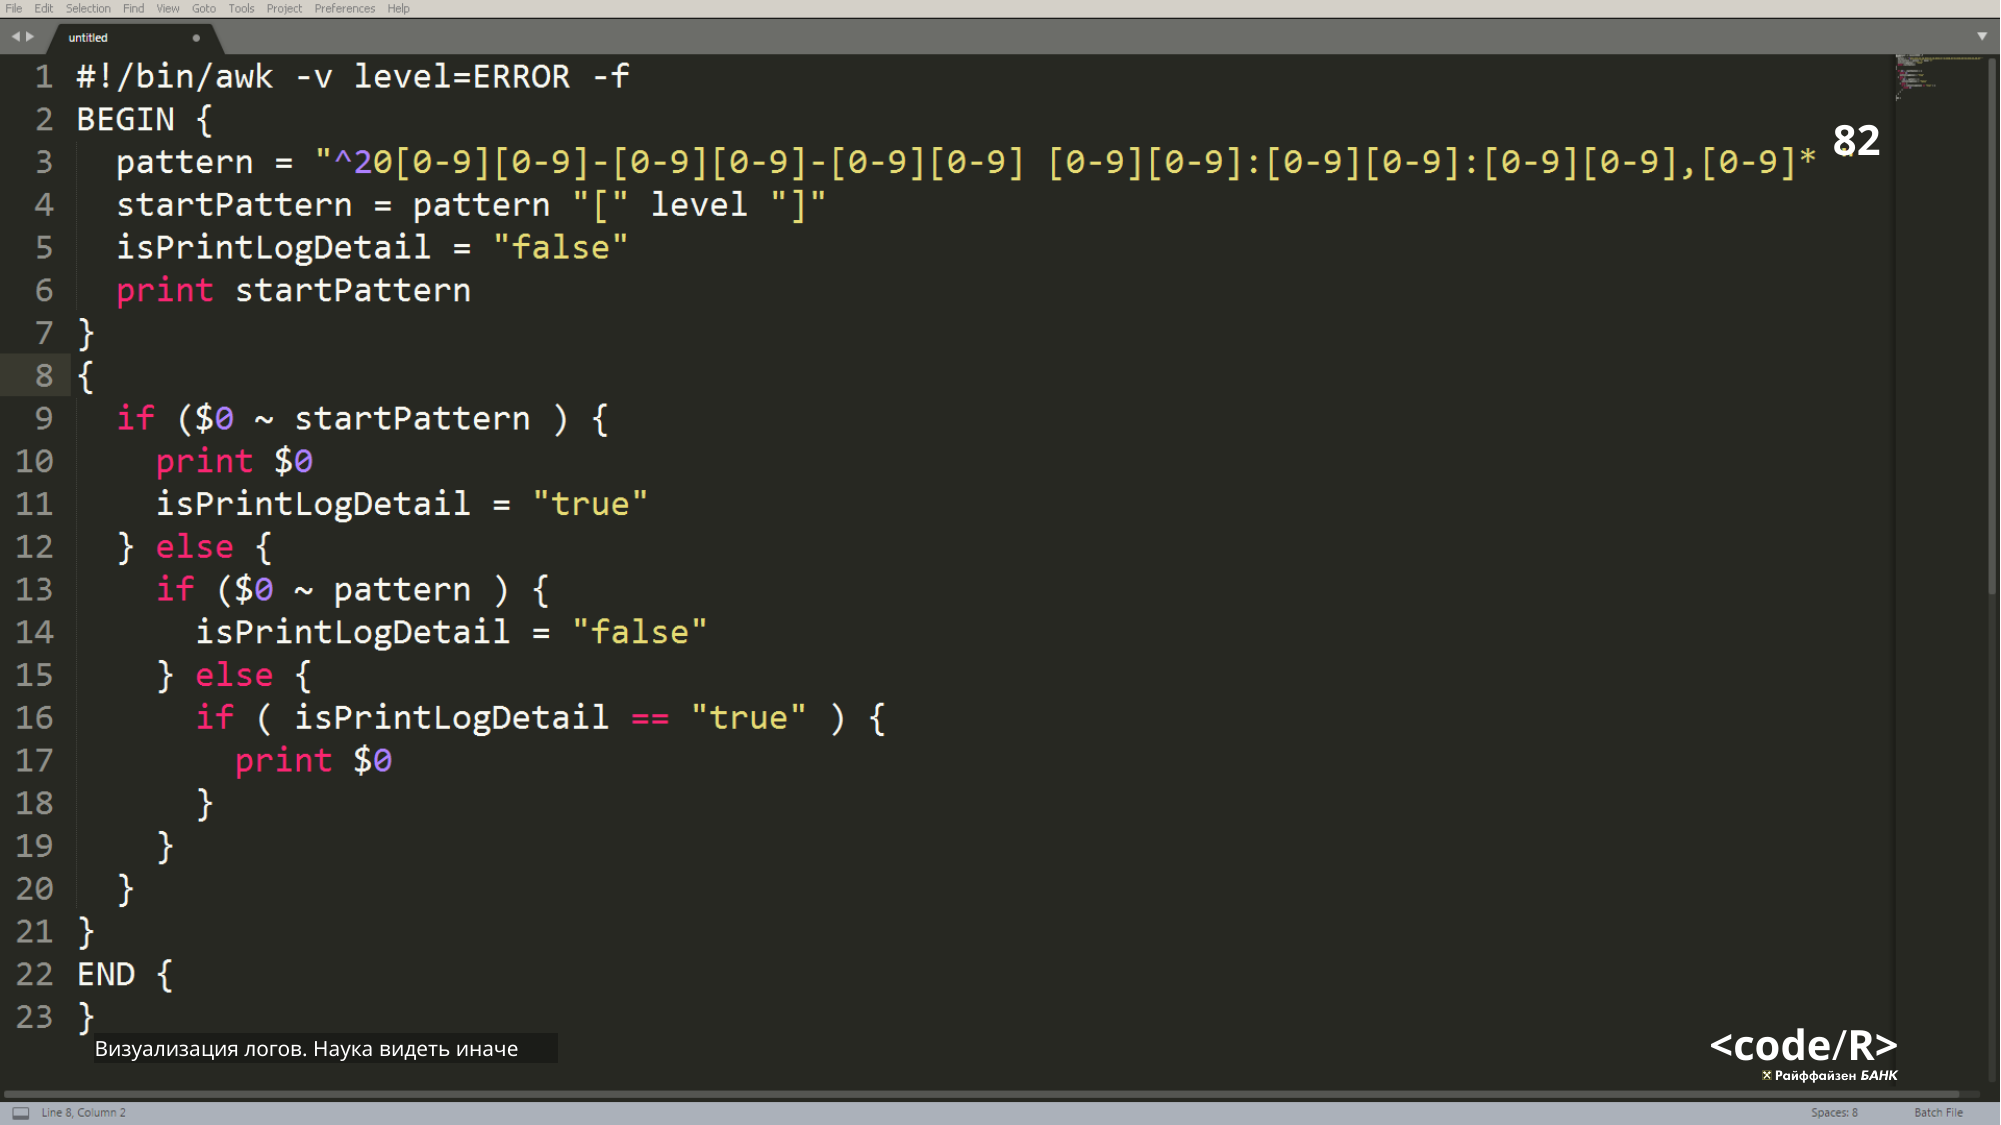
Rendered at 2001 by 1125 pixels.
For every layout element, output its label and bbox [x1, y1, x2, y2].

picture [0, 0, 2000, 1125]
text_box [94, 94, 1914, 1083]
